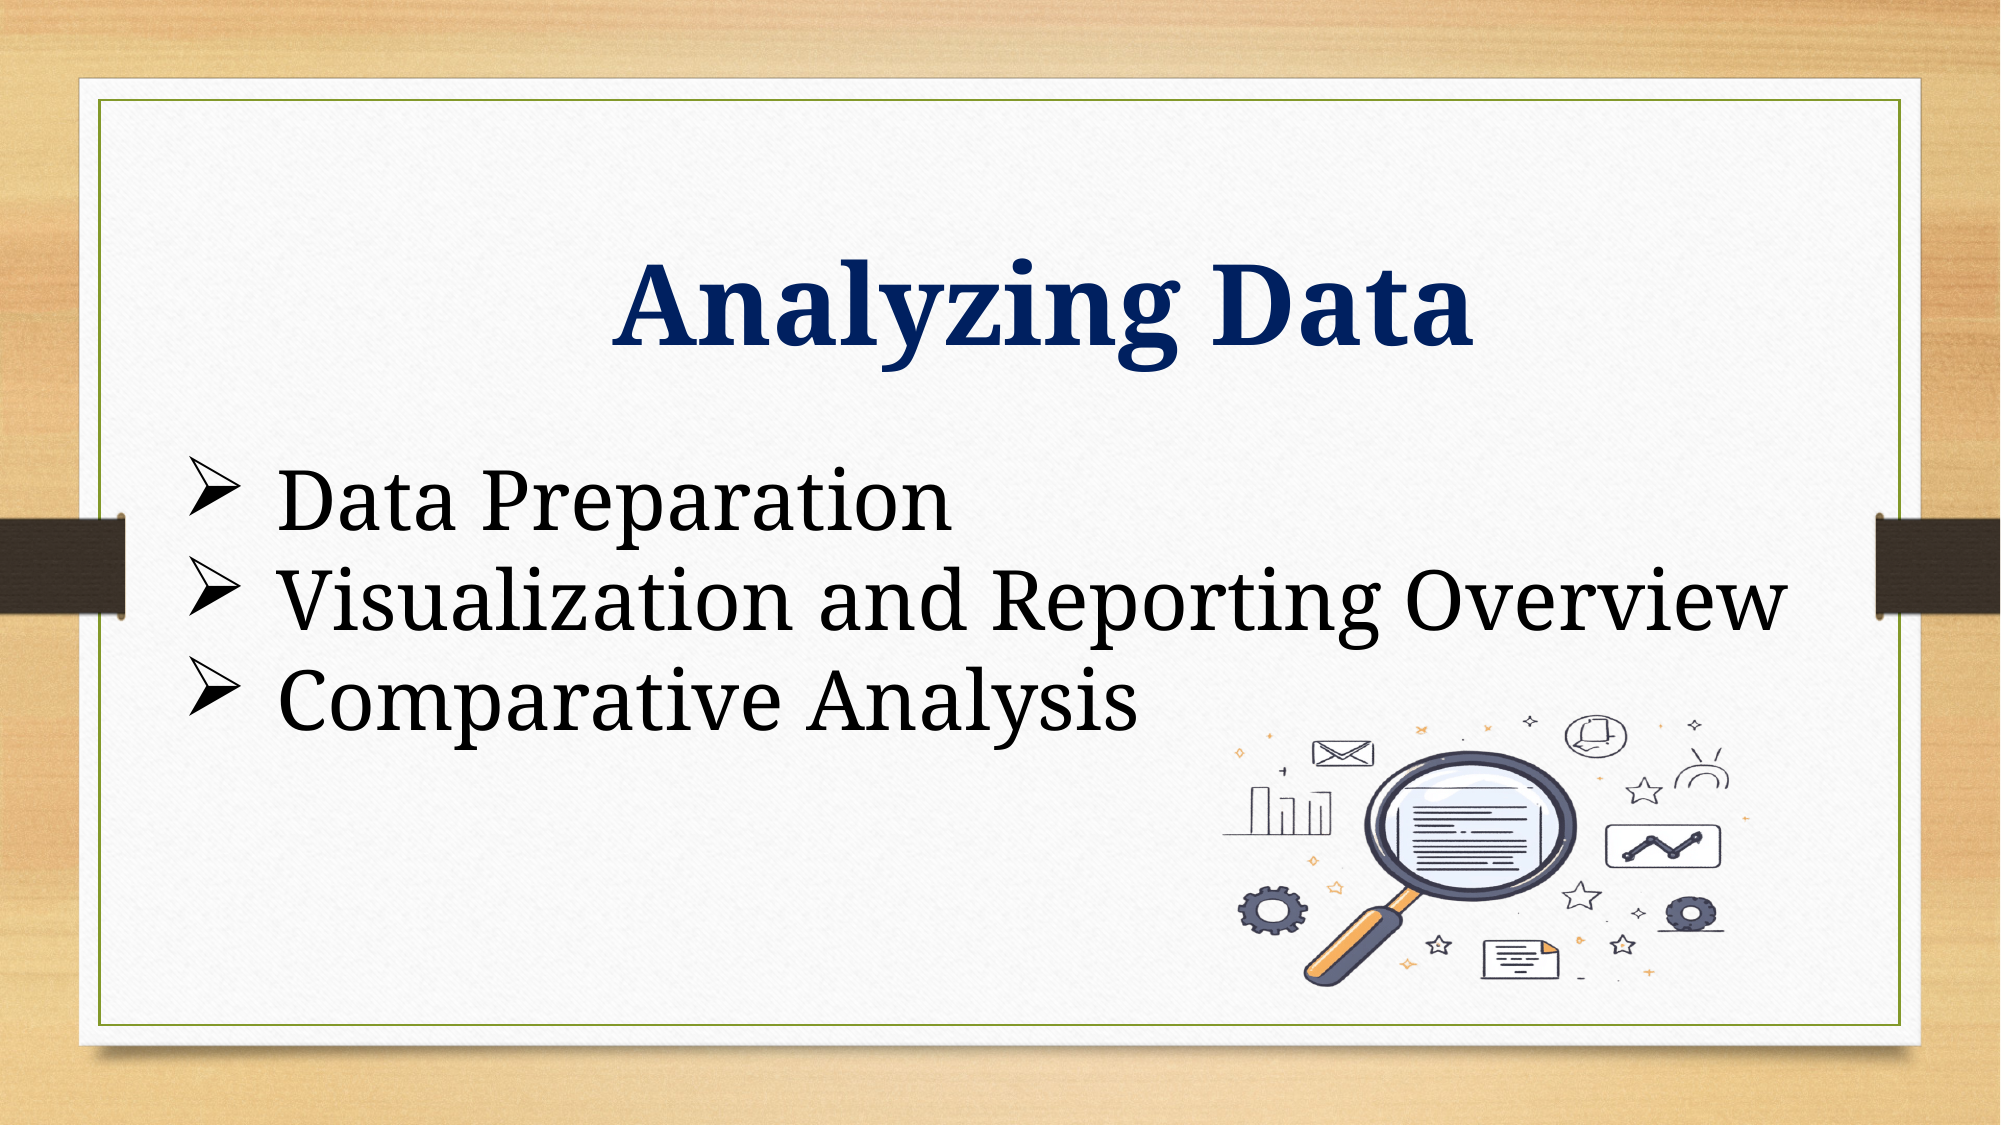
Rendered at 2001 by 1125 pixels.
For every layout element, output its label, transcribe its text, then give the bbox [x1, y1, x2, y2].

picture [0, 0, 2001, 1125]
text_box Analyzing Data [395, 225, 1696, 376]
text_box Data Preparation Visualization and Reporting Overview Comparative Analysis [167, 439, 1833, 755]
